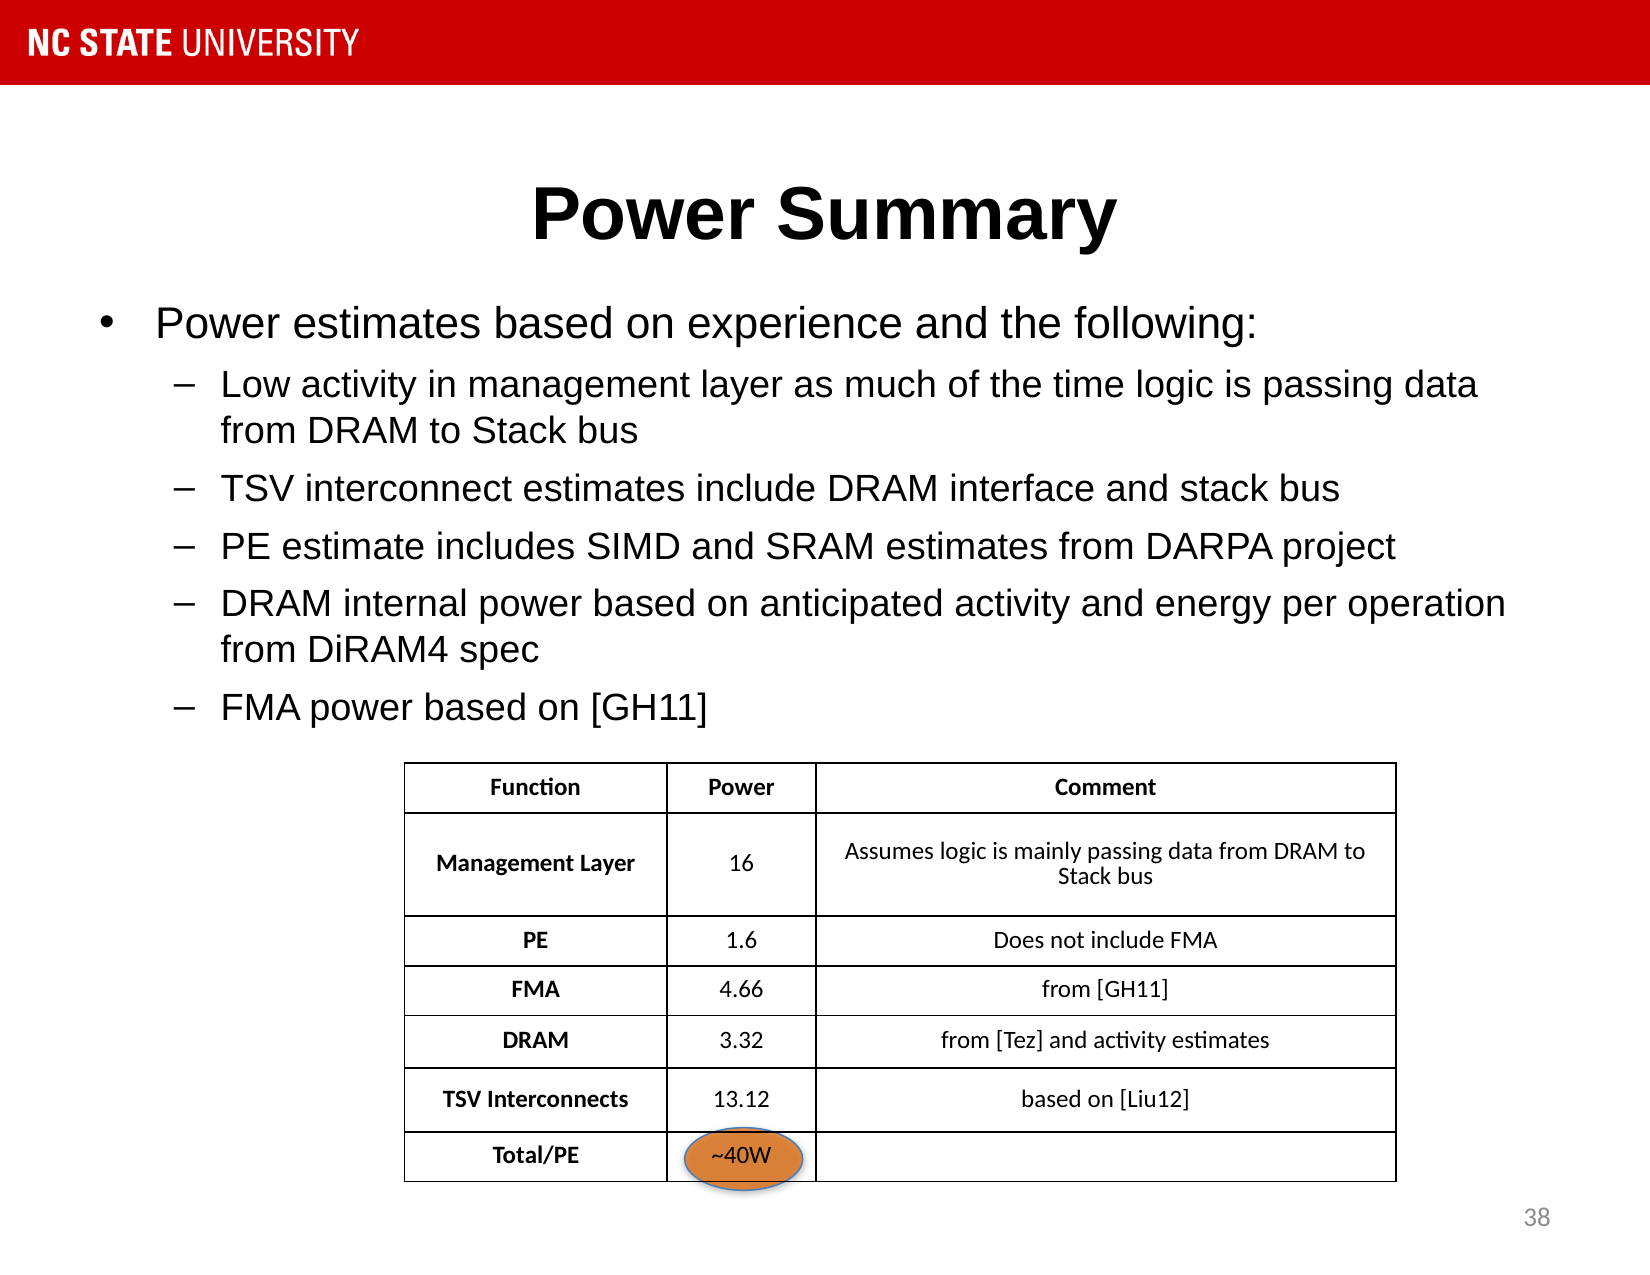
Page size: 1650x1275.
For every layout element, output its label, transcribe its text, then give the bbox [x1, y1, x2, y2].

table_cell 13.12 [668, 1069, 815, 1131]
table_cell from [Tez] and activity estimates [817, 1016, 1395, 1067]
table_cell Total/PE [405, 1133, 666, 1181]
picture [0, 0, 1650, 85]
table_cell FMA [405, 967, 666, 1015]
table_cell Does not include FMA [817, 917, 1395, 965]
list Power estimates based on experience and the following: Low activity in management layer as much of the time logic is passing data from DRAM to Stack bus TSV interconnect estimates include DRAM interface and stack bus PE estimate includes SIMD and SRAM estimates from DARPA project DRAM internal power based on anticipated activity and energy per operation from DiRAM4 spec FMA power based on [GH11] [82, 286, 1568, 745]
table_cell Management Layer [405, 814, 666, 915]
table_cell 1.6 [668, 917, 815, 965]
table_header Power [668, 764, 815, 812]
table_cell ~40W [668, 1133, 815, 1181]
table_cell based on [Liu12] [817, 1069, 1395, 1131]
table_cell 3.32 [668, 1016, 815, 1067]
table_cell [817, 1133, 1395, 1181]
table_cell DRAM [405, 1016, 666, 1067]
table_header Function [405, 764, 666, 812]
table_cell 4.66 [668, 967, 815, 1015]
text_box [702, 1182, 786, 1192]
table_cell PE [405, 917, 666, 965]
table_header Comment [817, 764, 1395, 812]
table_cell TSV Interconnects [405, 1069, 666, 1131]
table_cell from [GH11] [817, 967, 1395, 1015]
title Power Summary [82, 110, 1568, 286]
slide_number 38 [1182, 1181, 1568, 1250]
table_cell Assumes logic is mainly passing data from DRAM to Stack bus [817, 814, 1395, 915]
table_cell 16 [668, 814, 815, 915]
